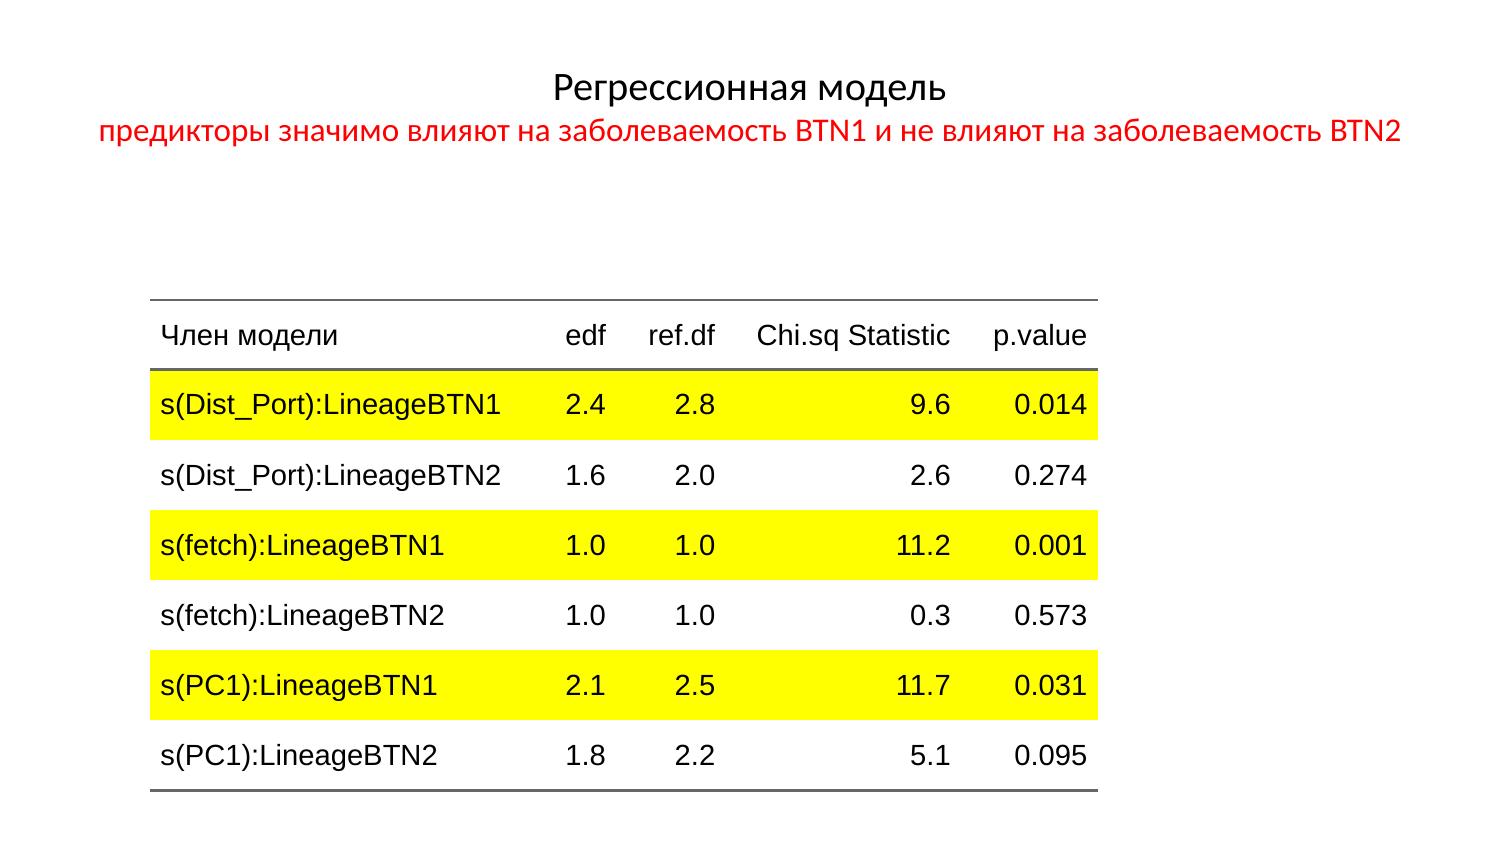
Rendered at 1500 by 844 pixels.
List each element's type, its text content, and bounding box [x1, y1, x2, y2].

table_cell 0.3 [726, 580, 961, 650]
table_cell s(fetch):LineageBTN1 [150, 510, 533, 580]
table_cell 0.014 [961, 371, 1098, 440]
table_header ref.df [616, 301, 726, 368]
table_header Chi.sq Statistic [726, 301, 961, 368]
title Регрессионная модель предикторы значимо влияют на заболеваемость BTN1 и не влияют на заболеваемость BTN2 [75, 33, 1425, 175]
table_header p.value [961, 301, 1098, 368]
table_cell 2.4 [533, 371, 616, 440]
table_cell 5.1 [726, 720, 961, 789]
table_cell 2.5 [616, 650, 726, 720]
table_cell 2.8 [616, 371, 726, 440]
table_cell 0.031 [961, 650, 1098, 720]
table_cell 0.573 [961, 580, 1098, 650]
table_cell 1.0 [533, 510, 616, 580]
table_cell 2.0 [616, 440, 726, 510]
table_cell 11.7 [726, 650, 961, 720]
table_cell 2.2 [616, 720, 726, 789]
table_cell 1.0 [533, 580, 616, 650]
table_cell s(PC1):LineageBTN2 [150, 720, 533, 789]
table_header Член модели [150, 301, 533, 368]
table_cell 1.0 [616, 510, 726, 580]
table_cell 0.274 [961, 440, 1098, 510]
table_cell 0.095 [961, 720, 1098, 789]
table_cell s(fetch):LineageBTN2 [150, 580, 533, 650]
table_header edf [533, 301, 616, 368]
table_cell 11.2 [726, 510, 961, 580]
table_cell 0.001 [961, 510, 1098, 580]
table_cell 9.6 [726, 371, 961, 440]
table_cell s(Dist_Port):LineageBTN1 [150, 371, 533, 440]
table_cell s(PC1):LineageBTN1 [150, 650, 533, 720]
table_cell 2.1 [533, 650, 616, 720]
table_cell s(Dist_Port):LineageBTN2 [150, 440, 533, 510]
table_cell 1.0 [616, 580, 726, 650]
table_cell 1.6 [533, 440, 616, 510]
table_cell 2.6 [726, 440, 961, 510]
table_cell 1.8 [533, 720, 616, 789]
